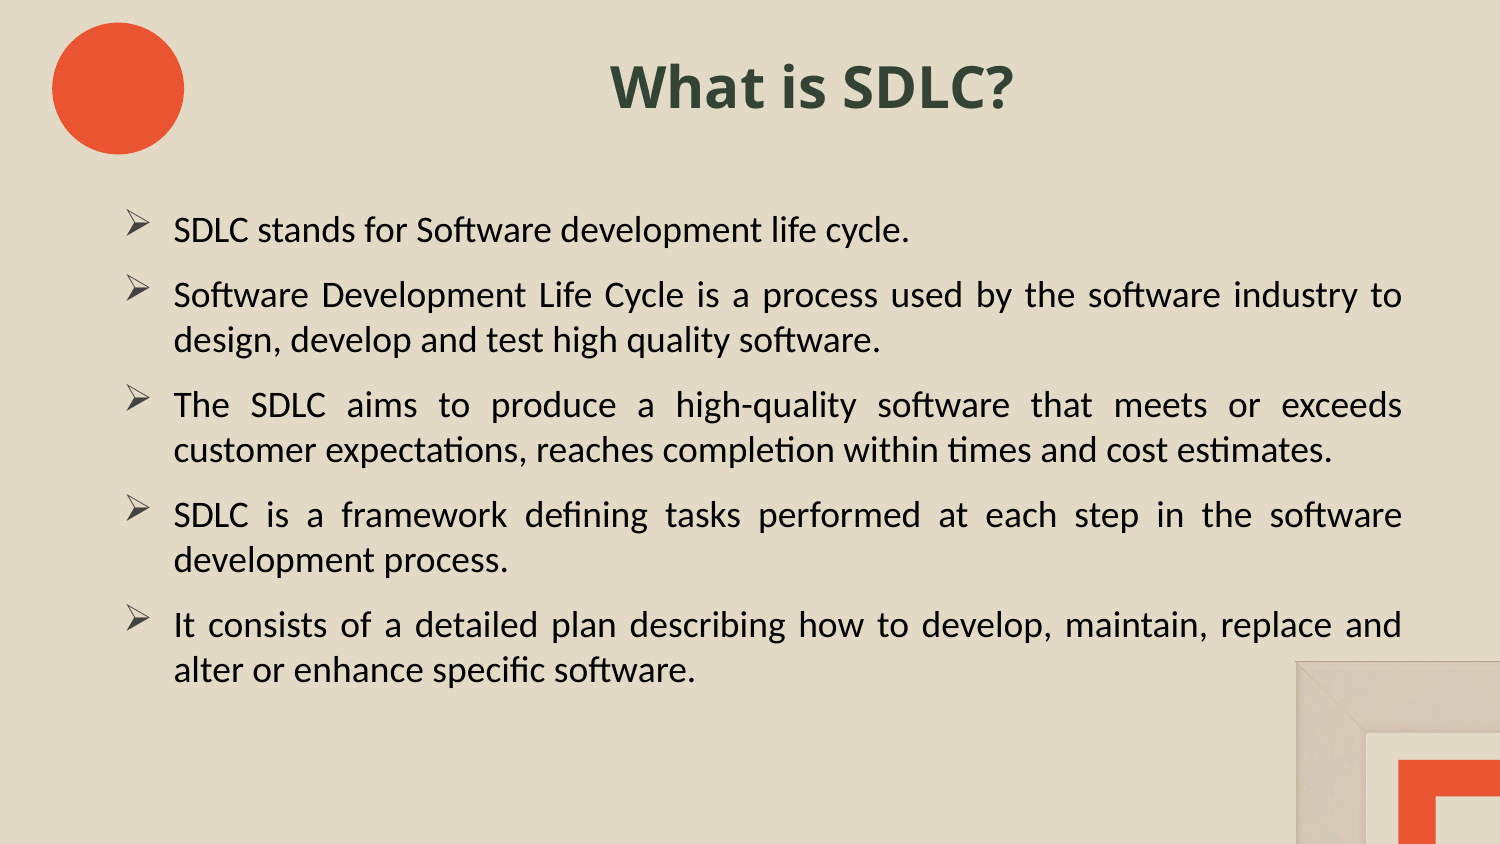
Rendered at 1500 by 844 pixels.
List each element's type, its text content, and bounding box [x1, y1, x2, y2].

list SDLC stands for Software development life cycle. Software Development Life Cycle is a process used by the software industry to design, develop and test high quality software. The SDLC aims to produce a high-quality software that meets or exceeds customer expectations, reaches completion within times and cost estimates. SDLC is a framework defining tasks performed at each step in the software development process. It consists of a detailed plan describing how to develop, maintain, replace and alter or enhance specific software. [83, 190, 1419, 823]
picture [1295, 659, 1500, 844]
text_box What is SDLC? [180, 35, 1445, 130]
title [118, 72, 1382, 167]
